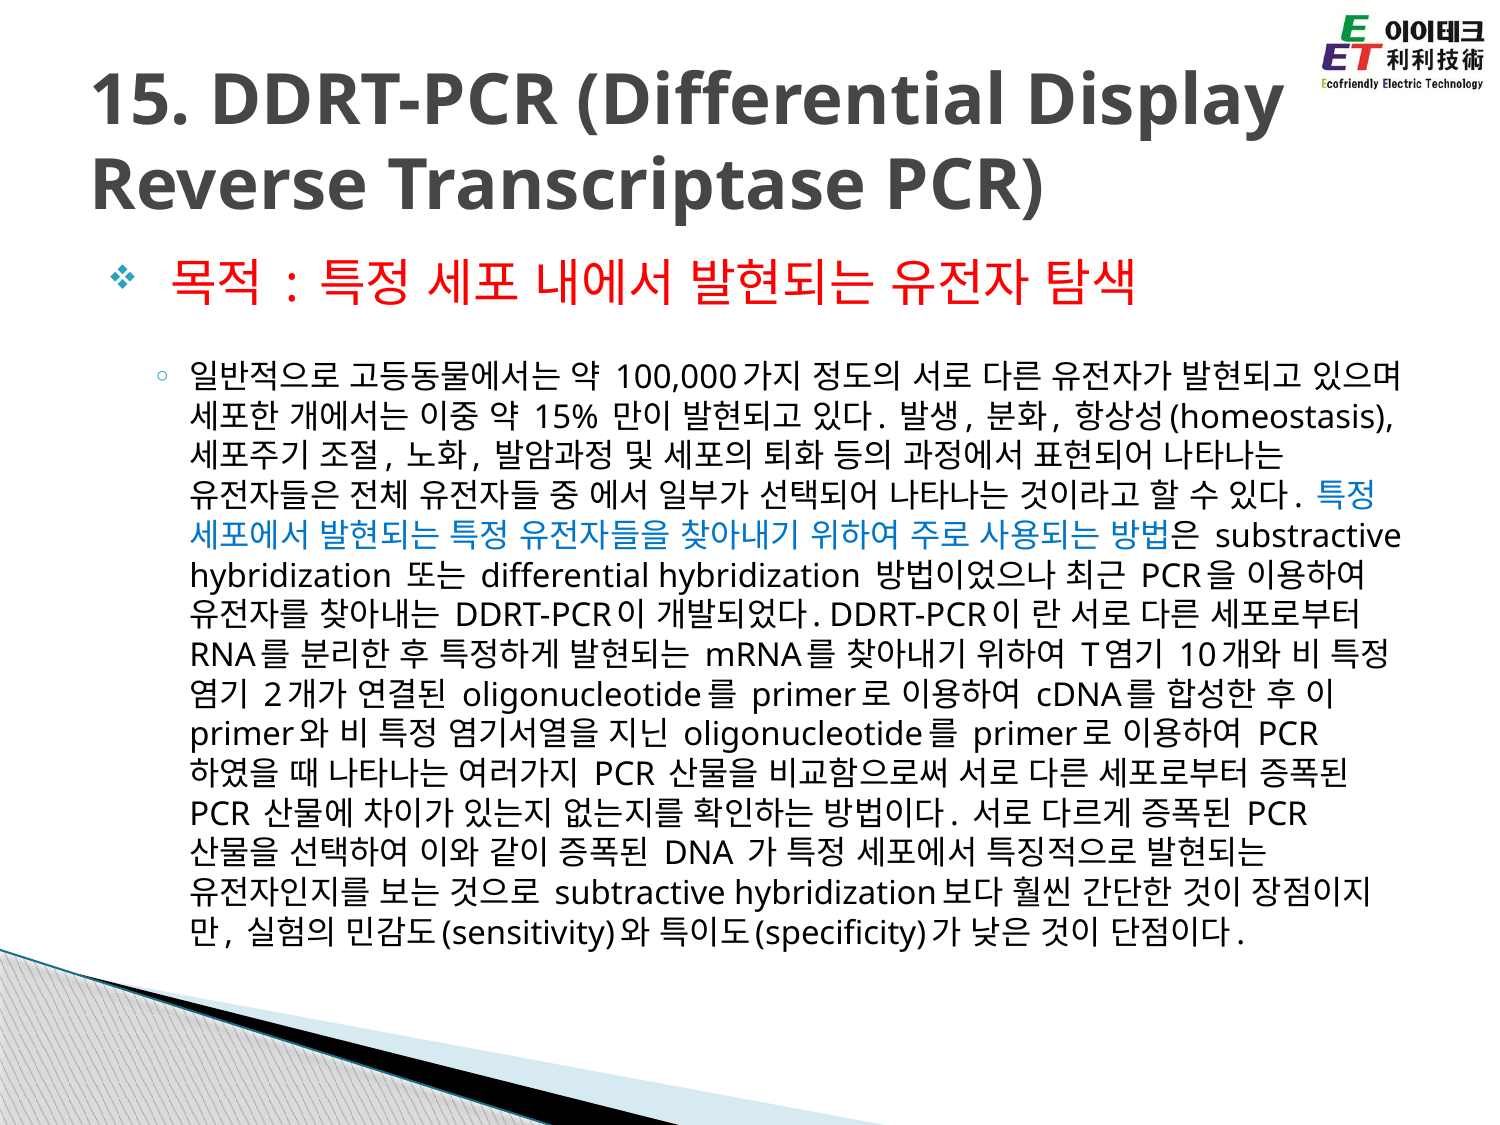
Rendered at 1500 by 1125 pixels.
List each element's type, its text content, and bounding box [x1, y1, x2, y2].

title 15. DDRT-PCR (Differential Display Reverse Transcriptase PCR) [75, 45, 1425, 233]
list 목적 : 특정 세포 내에서 발현되는 유전자 탐색 일반적으로 고등동물에서는 약 100,000가지 정도의 서로 다른 유전자가 발현되고 있으며 세포한 개에서는 이중 약 15% 만이 발현되고 있다. 발생, 분화, 항상성(homeostasis), 세포주기 조절, 노화, 발암과정 및 세포의 퇴화 등의 과정에서 표현되어 나타나는 유전자들은 전체 유전자들 중 에서 일부가 선택되어 나타나는 것이라고 할 수 있다. 특정 세포에서 발현되는 특정 유전자들을 찾아내기 위하여 주로 사용되는 방법은 substractive hybridization 또는 differential hybridization 방법이었으나 최근 PCR을 이용하여 유전자를 찾아내는 DDRT-PCR이 개발되었다. DDRT-PCR이 란 서로 다른 세포로부터 RNA를 분리한 후 특정하게 발현되는 mRNA를 찾아내기 위하여 T염기 10개와 비 특정 염기 2개가 연결된 oligonucleotide를 primer로 이용하여 cDNA를 합성한 후 이 primer와 비 특정 염기서열을 지닌 oligonucleotide를 primer로 이용하여 PCR 하였을 때 나타나는 여러가지 PCR 산물을 비교함으로써 서로 다른 세포로부터 증폭된 PCR 산물에 차이가 있는지 없는지를 확인하는 방법이다. 서로 다르게 증폭된 PCR 산물을 선택하여 이와 같이 증폭된 DNA 가 특정 세포에서 특징적으로 발현되는 유전자인지를 보는 것으로 subtractive hybridization보다 훨씬 간단한 것이 장점이지만, 실험의 민감도(sensitivity)와 특이도(specificity)가 낮은 것이 단점이다. [75, 243, 1425, 986]
picture [1305, 0, 1500, 105]
